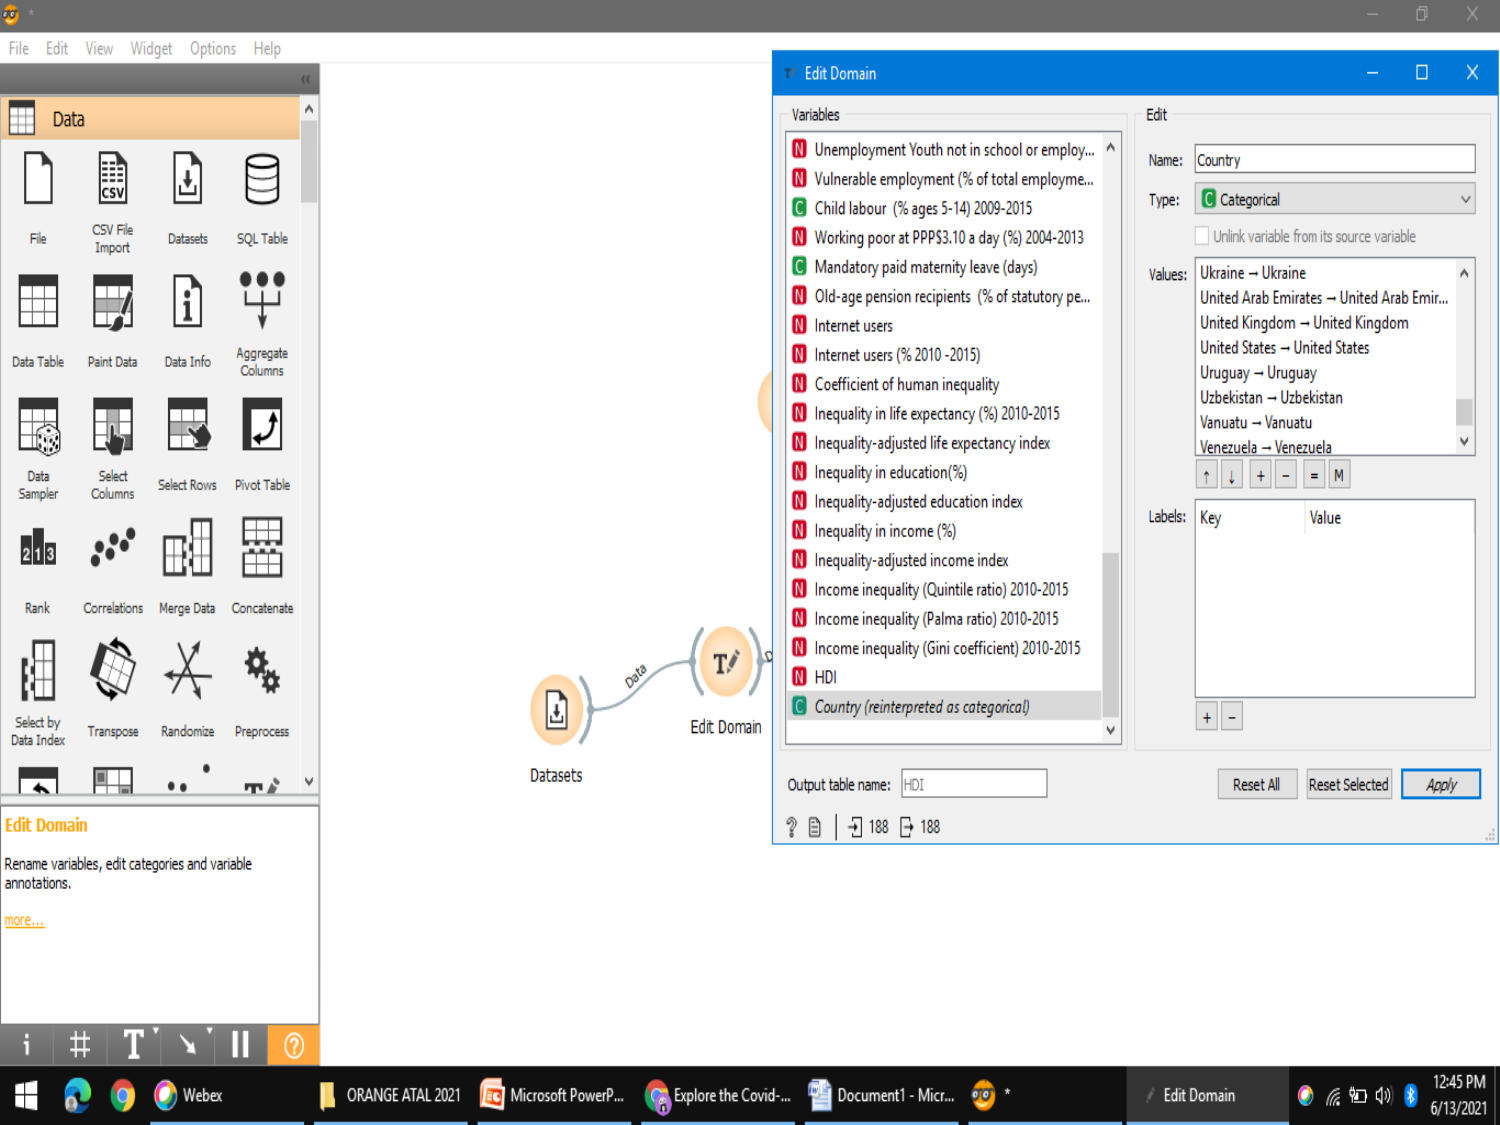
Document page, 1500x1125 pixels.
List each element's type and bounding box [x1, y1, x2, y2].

list [0, 0, 1500, 1125]
